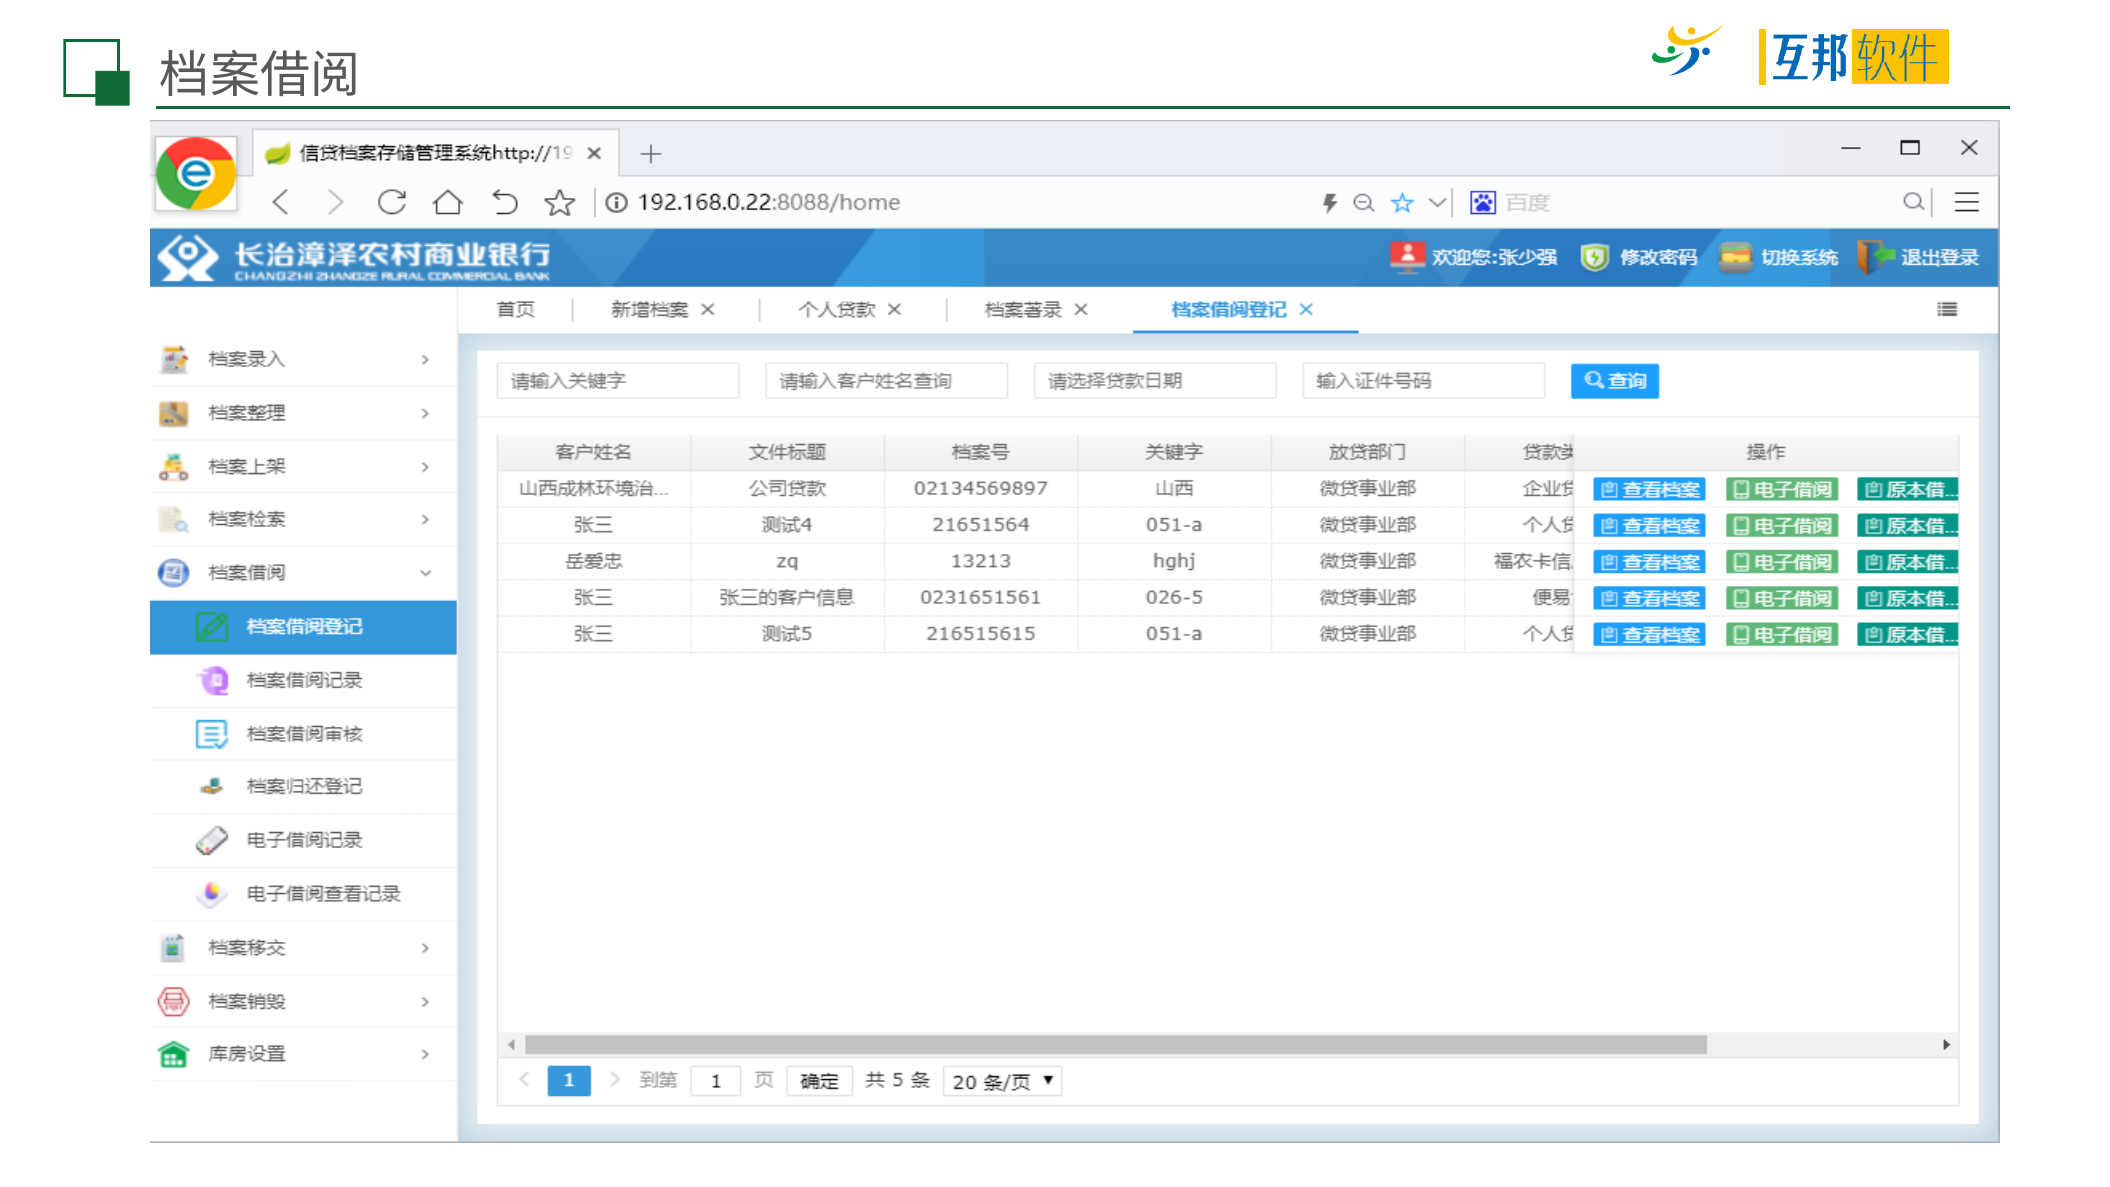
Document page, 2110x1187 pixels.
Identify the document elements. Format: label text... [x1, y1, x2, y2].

text_box 档案借阅 [148, 43, 1023, 109]
picture [150, 120, 2000, 1143]
picture [1633, 0, 2000, 105]
